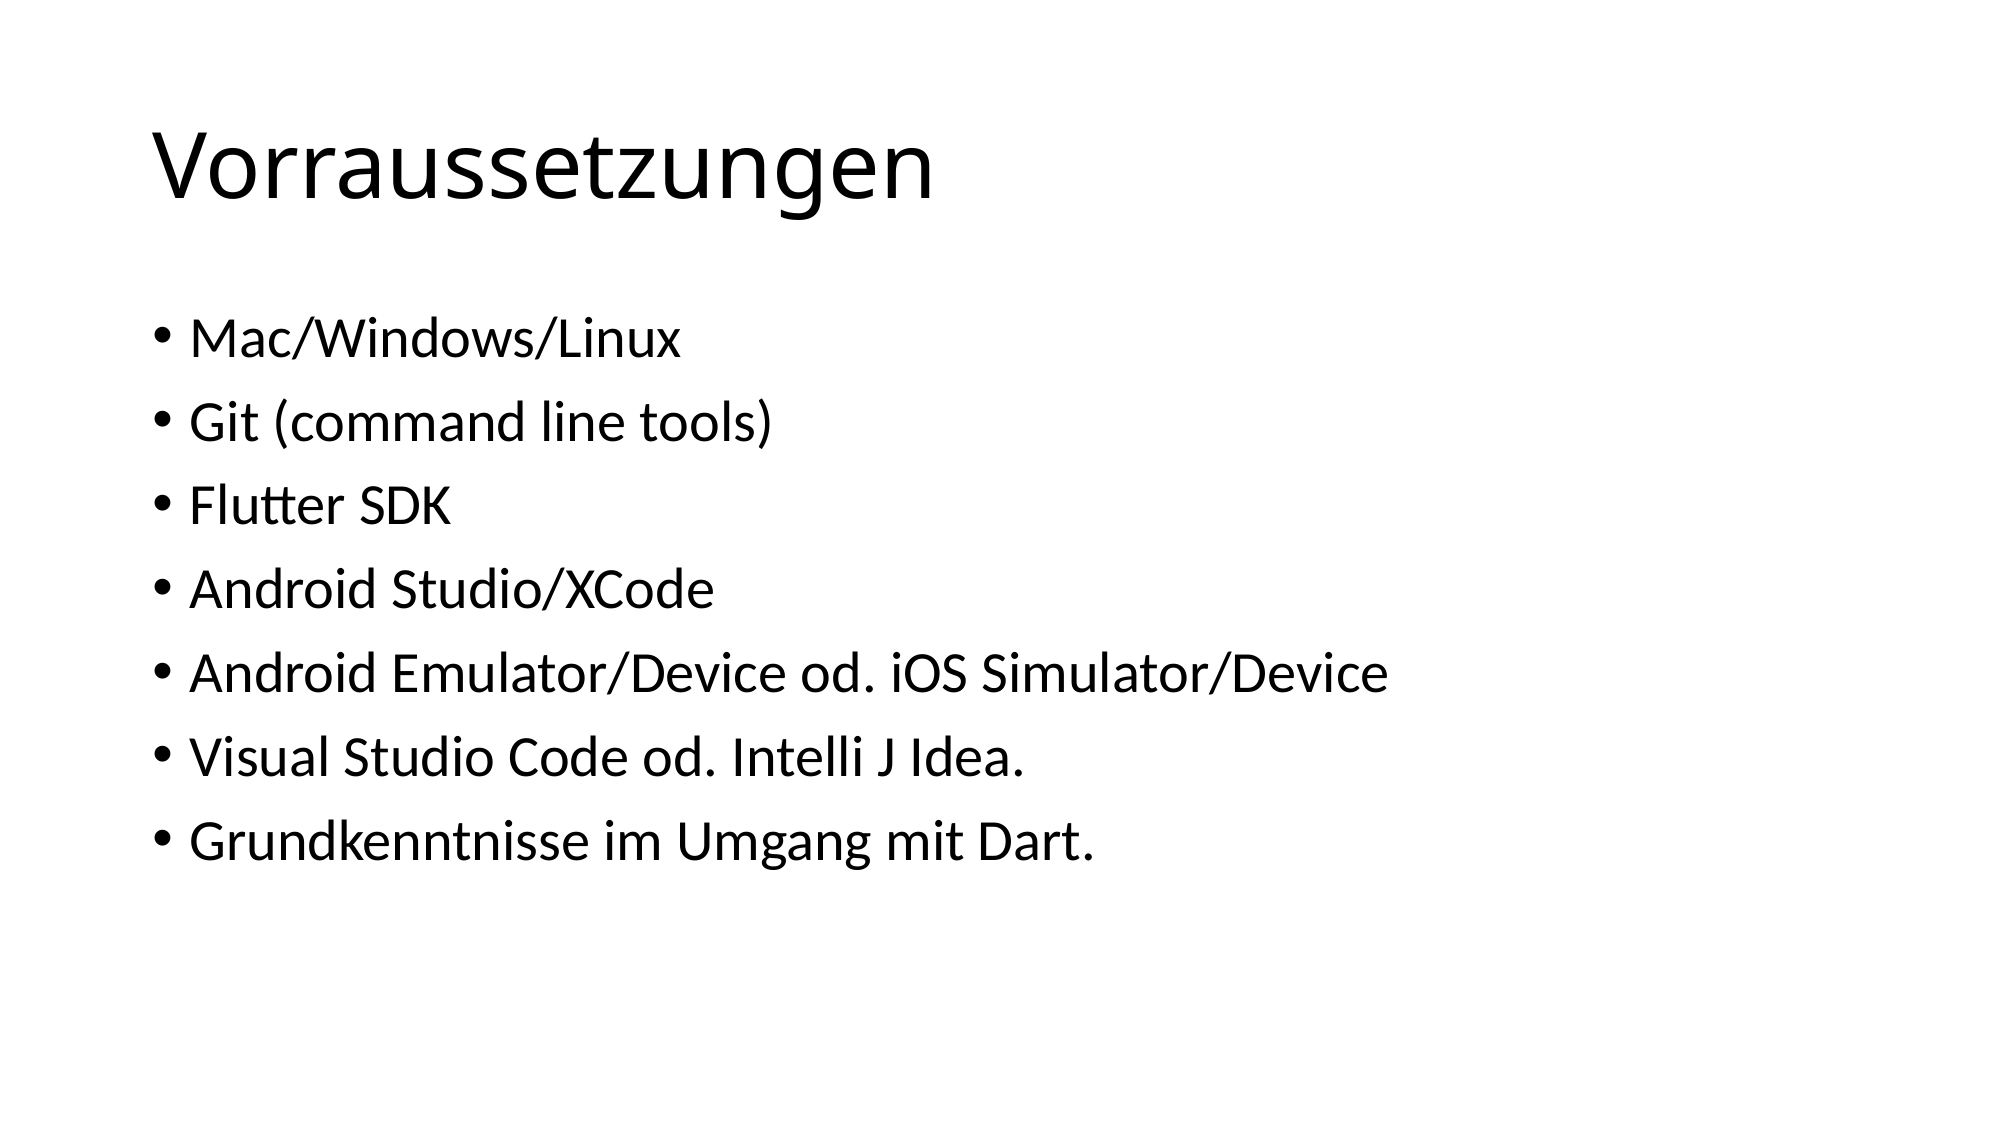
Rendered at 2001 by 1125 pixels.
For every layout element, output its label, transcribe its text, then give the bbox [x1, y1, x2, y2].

list Mac/Windows/Linux Git (command line tools) Flutter SDK Android Studio/XCode Android Emulator/Device od. iOS Simulator/Device Visual Studio Code od. Intelli J Idea. Grundkenntnisse im Umgang mit Dart. [137, 299, 1863, 1014]
title Vorraussetzungen [137, 59, 1863, 278]
